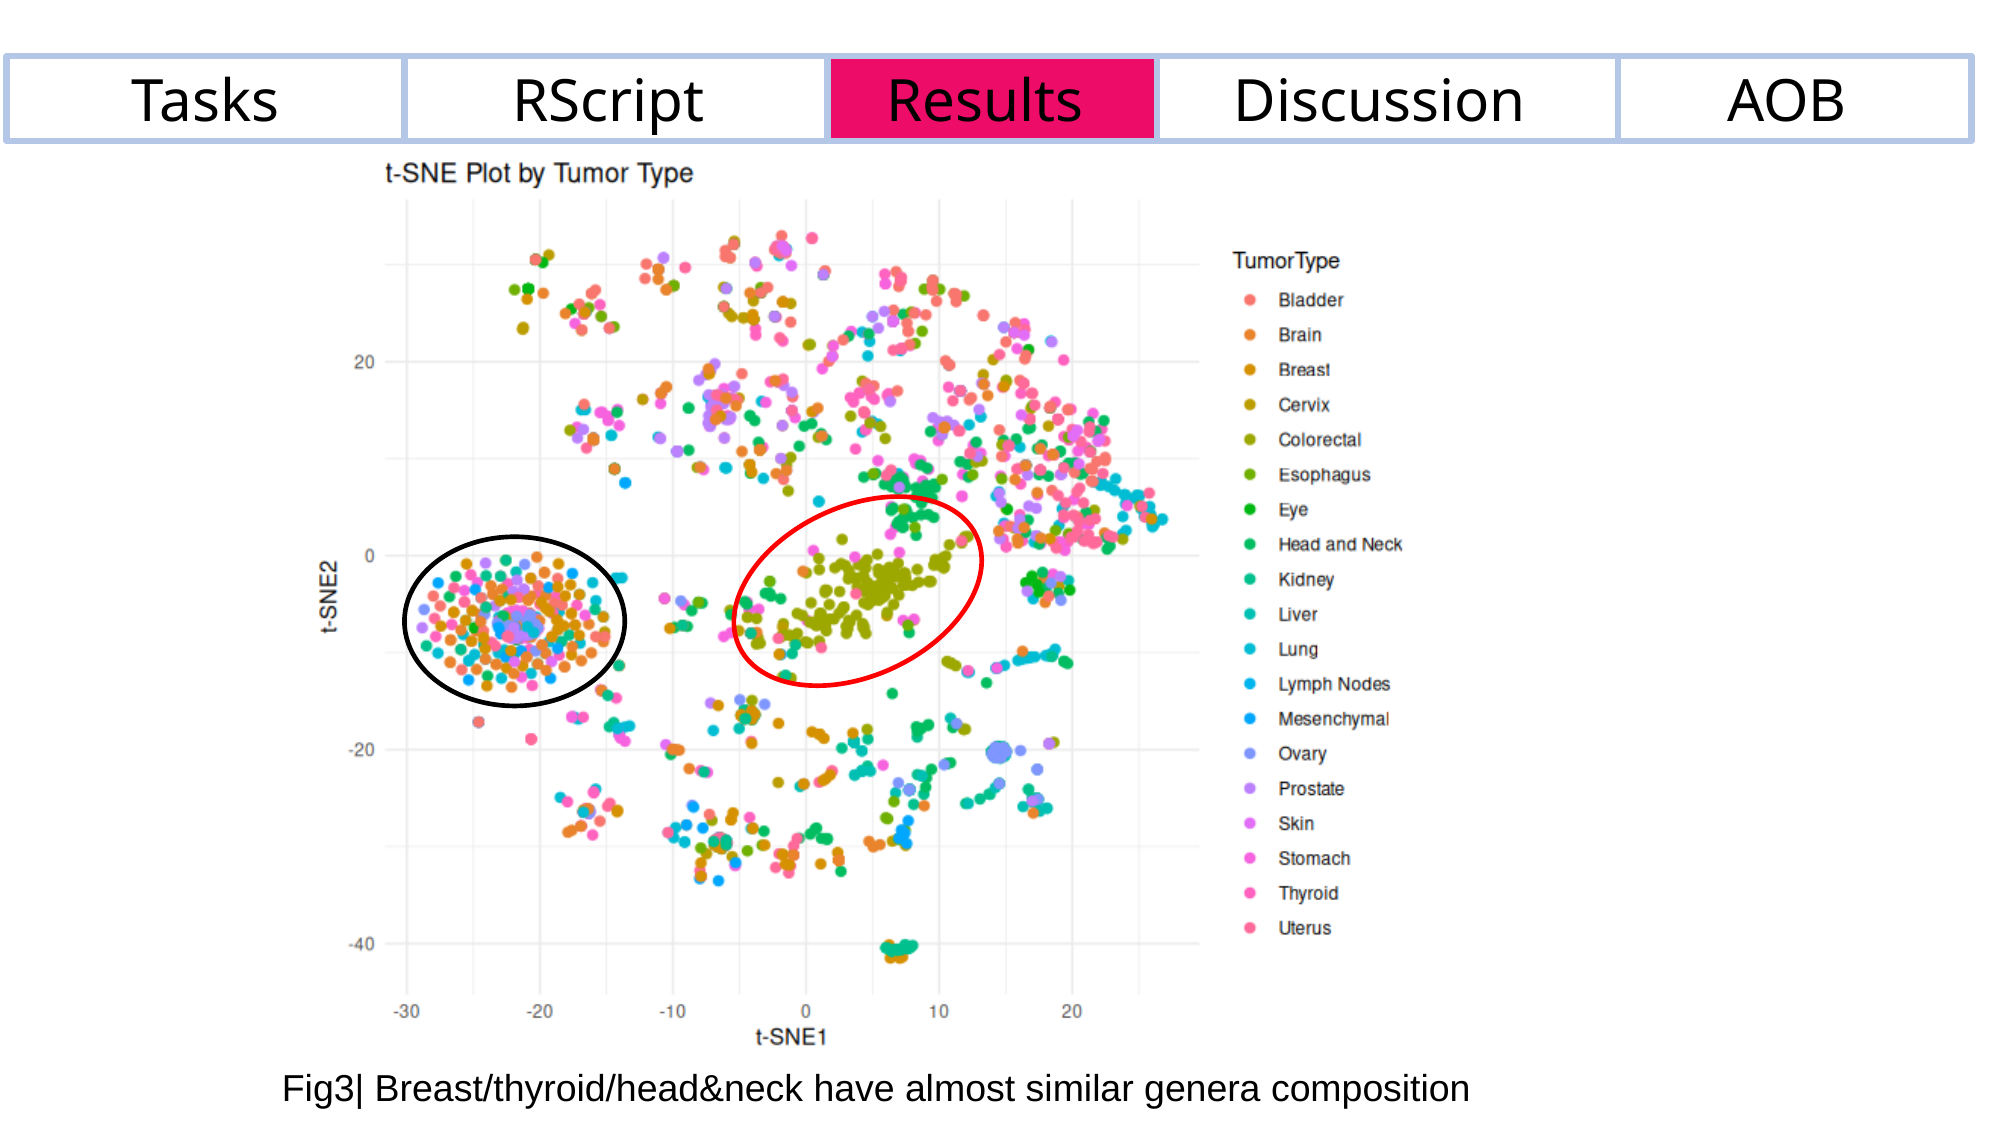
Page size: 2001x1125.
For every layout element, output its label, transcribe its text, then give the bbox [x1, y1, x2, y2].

slide_number [1426, 1042, 1863, 1103]
text_box Fig3| Breast/thyroid/head&neck have almost similar genera composition [266, 1061, 1588, 1115]
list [309, 151, 1426, 1063]
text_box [6, 55, 1973, 143]
